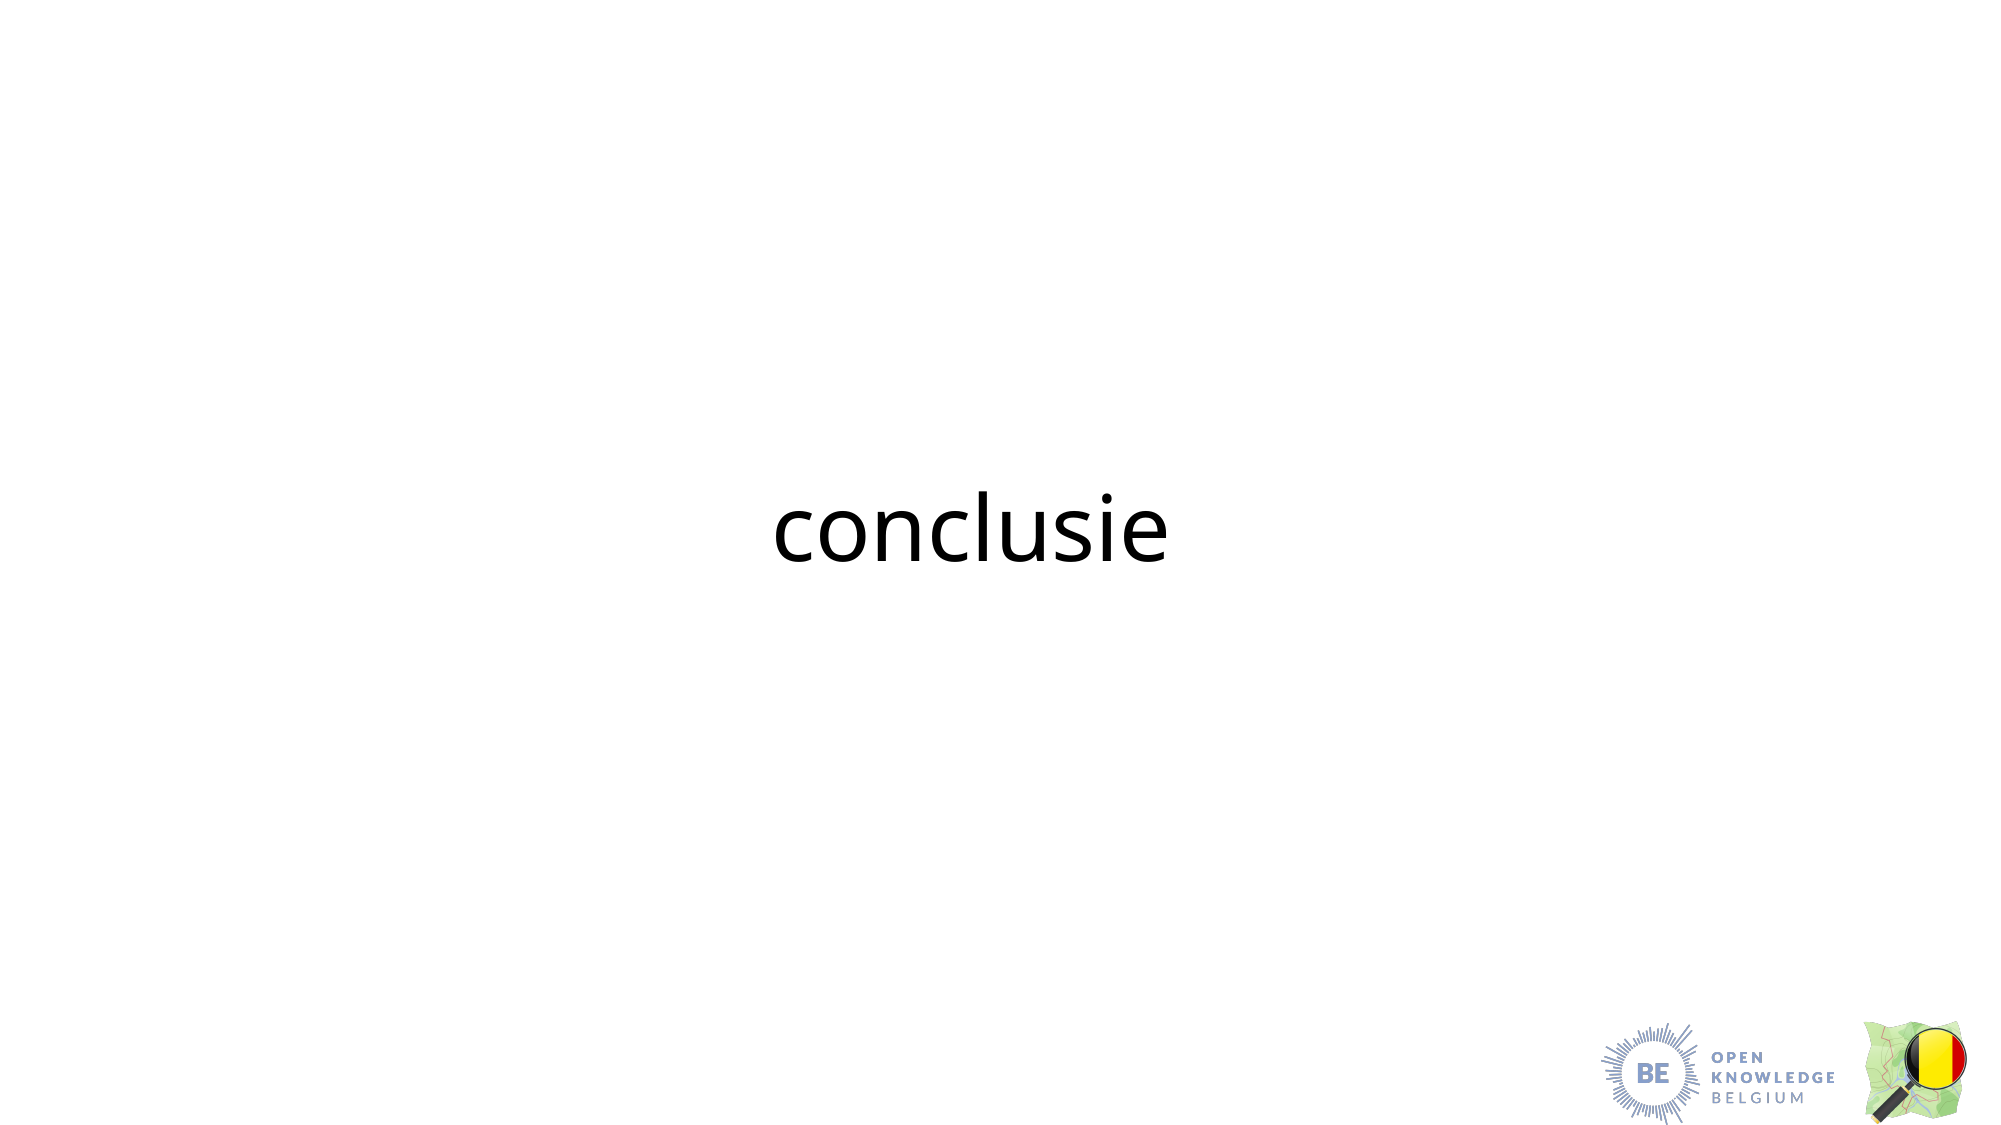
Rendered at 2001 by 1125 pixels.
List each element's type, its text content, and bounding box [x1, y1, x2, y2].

picture [1862, 1021, 1969, 1125]
picture [1601, 1022, 1834, 1125]
title conclusie [108, 423, 1834, 641]
